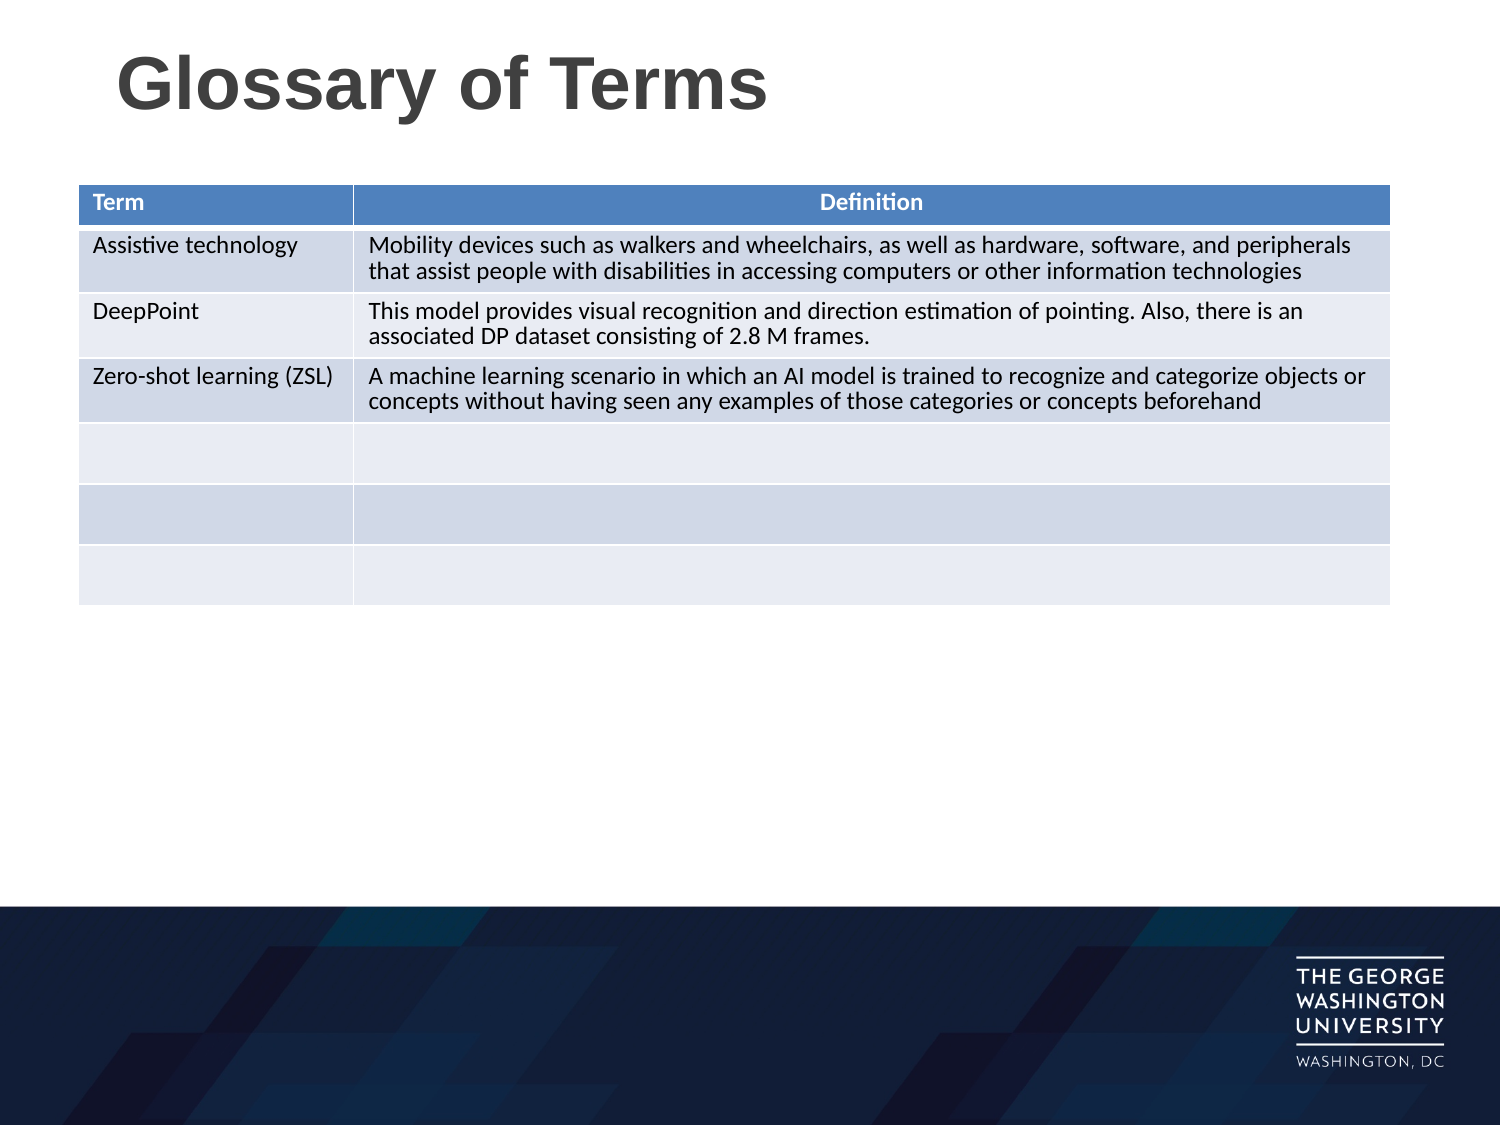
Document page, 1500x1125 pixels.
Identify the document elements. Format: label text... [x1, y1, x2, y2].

table_cell A machine learning scenario in which an AI model is trained to recognize and categorize objects or concepts without having seen any examples of those categories or concepts beforehand [354, 359, 1390, 422]
table_cell DeepPoint [79, 294, 353, 357]
picture [0, 0, 1500, 1125]
table_cell Mobility devices such as walkers and wheelchairs, as well as hardware, software, and peripherals that assist people with disabilities in accessing computers or other information technologies [354, 231, 1390, 292]
table_cell [354, 485, 1390, 544]
table_cell [79, 546, 353, 605]
table_cell [79, 424, 353, 483]
table_cell Assistive technology [79, 231, 353, 292]
title Glossary of Terms [102, 27, 1375, 130]
table_cell [354, 424, 1390, 483]
table_header Term [79, 185, 353, 225]
table_cell [354, 546, 1390, 605]
table_cell [79, 485, 353, 544]
table_cell Zero-shot learning (ZSL) [79, 359, 353, 422]
table_cell This model provides visual recognition and direction estimation of pointing. Also, there is an associated DP dataset consisting of 2.8 M frames. [354, 294, 1390, 357]
table_header Definition [354, 185, 1390, 225]
